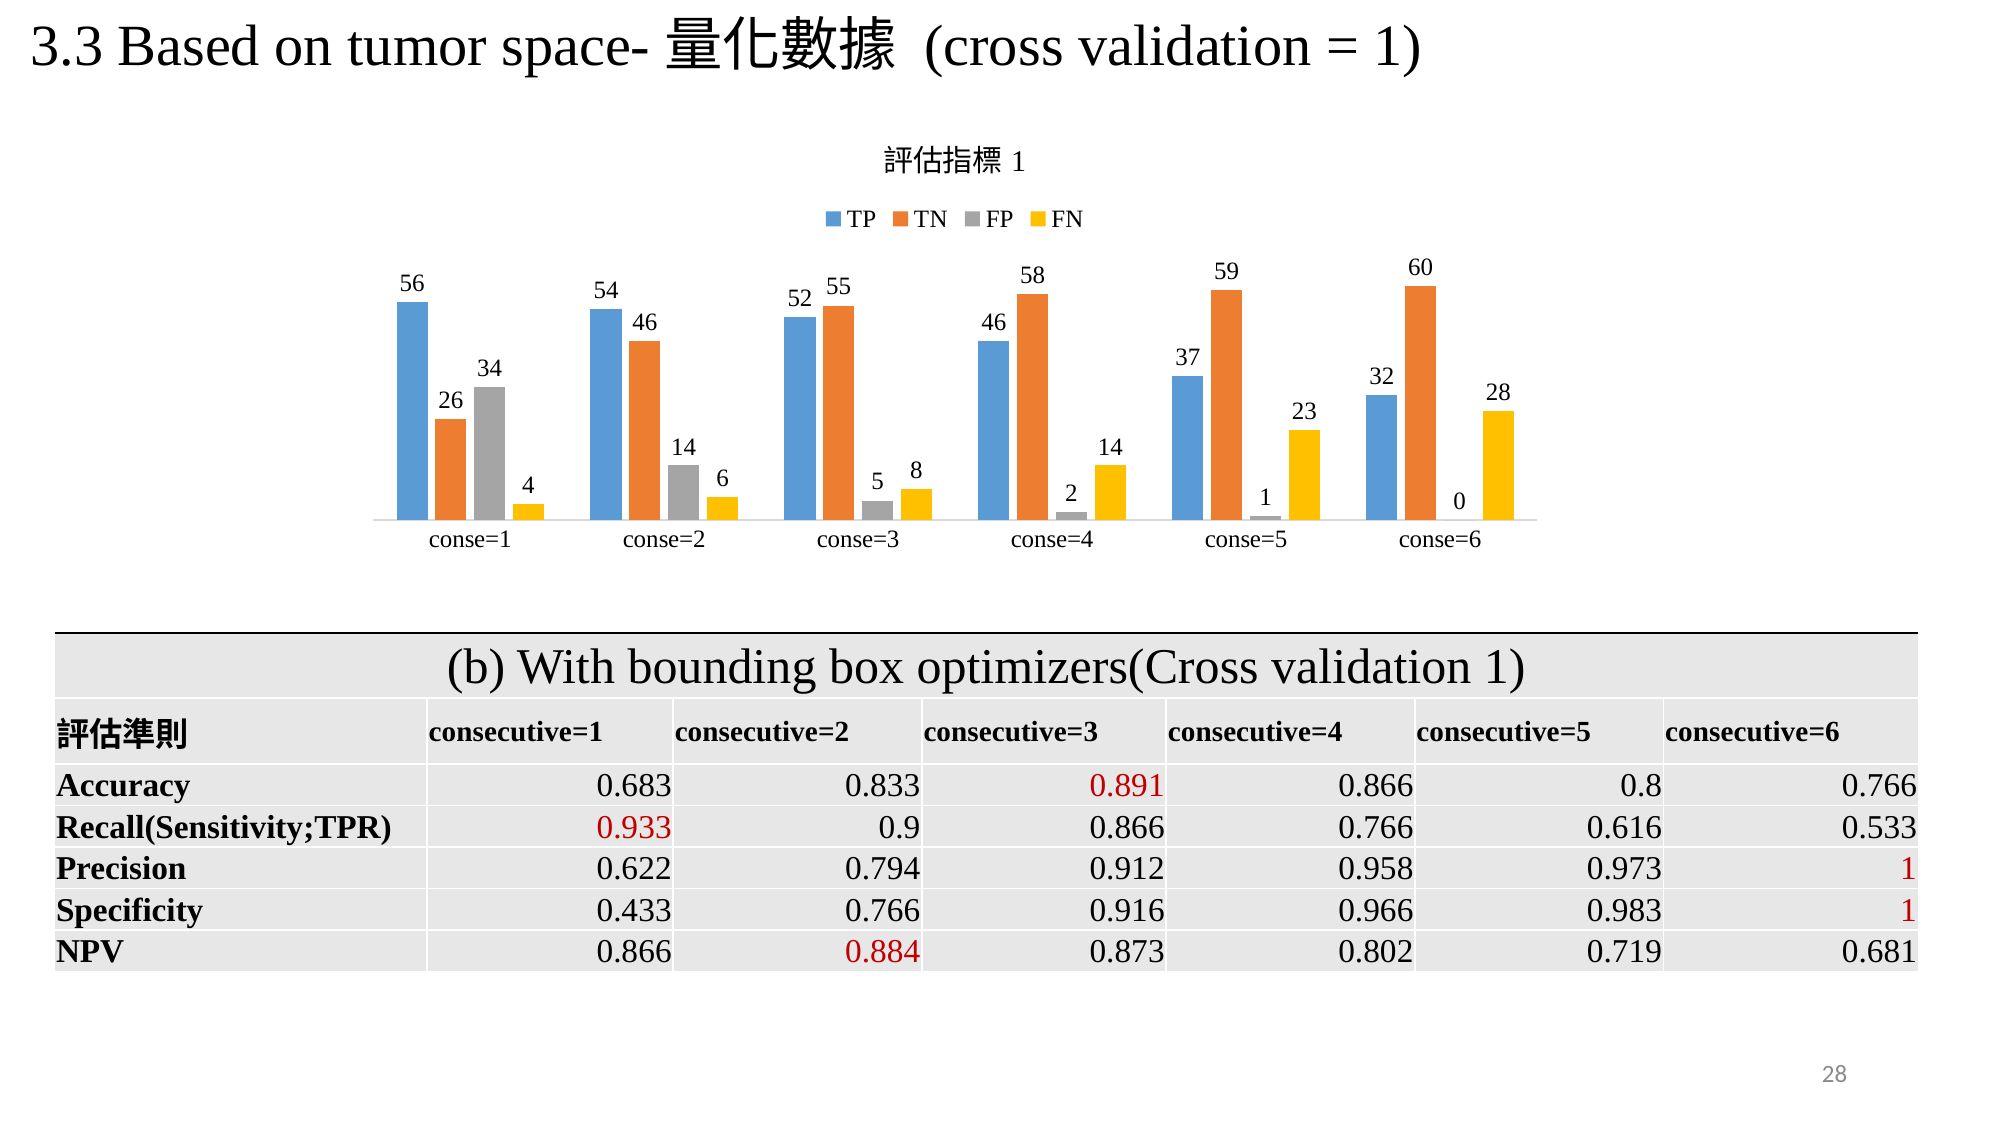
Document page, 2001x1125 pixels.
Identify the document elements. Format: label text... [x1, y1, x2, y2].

table_cell 0.8 [1416, 765, 1663, 805]
chart [348, 111, 1562, 562]
table_header (b) With bounding box optimizers(Cross validation 1) [55, 634, 1918, 697]
table_cell 評估準則 [55, 699, 426, 763]
table_cell Specificity [55, 889, 426, 929]
table_cell 0.616 [1416, 806, 1663, 846]
table_cell Accuracy [55, 765, 426, 805]
table_cell 0.833 [674, 765, 921, 805]
table_cell 0.958 [1167, 848, 1414, 888]
table_cell 0.719 [1416, 931, 1663, 971]
table_cell 0.802 [1167, 931, 1414, 971]
table_cell 0.794 [674, 848, 921, 888]
table_cell 0.433 [428, 889, 672, 929]
table_cell 0.533 [1664, 806, 1918, 846]
slide_number 28 [1412, 1042, 1863, 1103]
table_cell 0.766 [674, 889, 921, 929]
table_cell 0.891 [923, 765, 1165, 805]
table_cell 0.683 [428, 765, 672, 805]
table_cell consecutive=6 [1664, 699, 1918, 763]
table_cell 0.884 [674, 931, 921, 971]
table_cell 0.622 [428, 848, 672, 888]
table_cell 0.866 [428, 931, 672, 971]
table_cell NPV [55, 931, 426, 971]
table_cell 0.681 [1664, 931, 1918, 971]
table_cell 0.912 [923, 848, 1165, 888]
table_cell consecutive=1 [428, 699, 672, 763]
table_cell 0.933 [428, 806, 672, 846]
table_cell 0.866 [923, 806, 1165, 846]
table_cell Recall(Sensitivity;TPR) [55, 806, 426, 846]
table_cell Precision [55, 848, 426, 888]
table_cell 1 [1664, 889, 1918, 929]
table_cell 0.973 [1416, 848, 1663, 888]
table_cell 0.916 [923, 889, 1165, 929]
table_cell 0.9 [674, 806, 921, 846]
table_cell 0.766 [1167, 806, 1414, 846]
table_cell consecutive=5 [1416, 699, 1663, 763]
table_cell 0.966 [1167, 889, 1414, 929]
text_box 3.3 Based on tumor space-量化數據 (cross validation = 1) [0, 0, 1811, 85]
table_cell 1 [1664, 848, 1918, 888]
table_cell consecutive=3 [923, 699, 1165, 763]
table_cell 0.766 [1664, 765, 1918, 805]
table_cell 0.983 [1416, 889, 1663, 929]
table_cell 0.866 [1167, 765, 1414, 805]
table_cell 0.873 [923, 931, 1165, 971]
table_cell consecutive=2 [674, 699, 921, 763]
table_cell consecutive=4 [1167, 699, 1414, 763]
